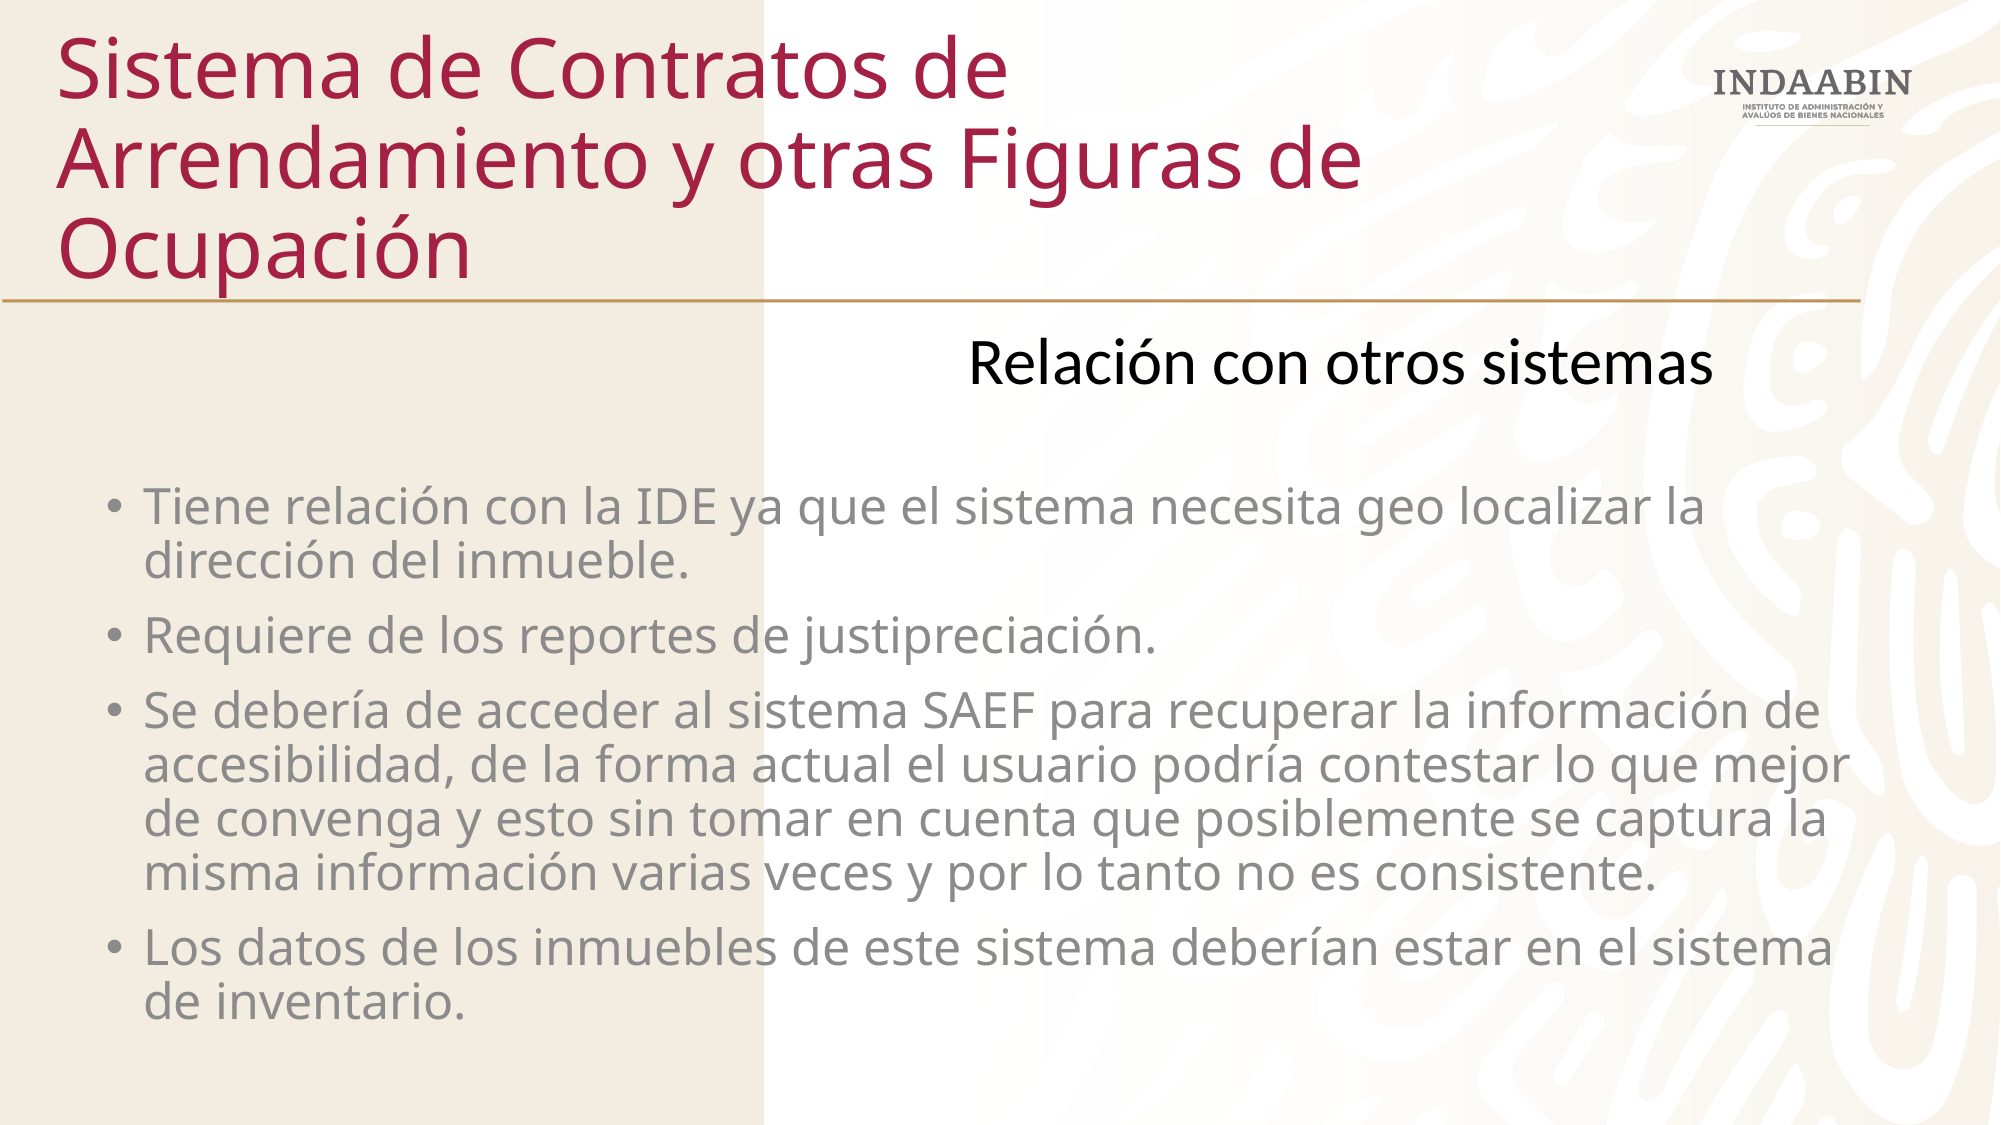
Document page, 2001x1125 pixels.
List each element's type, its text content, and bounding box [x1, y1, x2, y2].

picture [0, 0, 2001, 1125]
list Sistema de Contratos de Arrendamiento y otras Figuras de Ocupación [41, 19, 1598, 311]
text_box Relación con otros sistemas [953, 310, 1730, 406]
list Tiene relación con la IDE ya que el sistema necesita geo localizar la dirección del inmueble. Requiere de los reportes de justipreciación. Se debería de acceder al sistema SAEF para recuperar la información de accesibilidad, de la forma actual el usuario podría contestar lo que mejor de convenga y esto sin tomar en cuenta que posiblemente se captura la misma información varias veces y por lo tanto no es consistente. Los datos de los inmuebles de este sistema deberían estar en el sistema de inventario. [90, 429, 1890, 1083]
